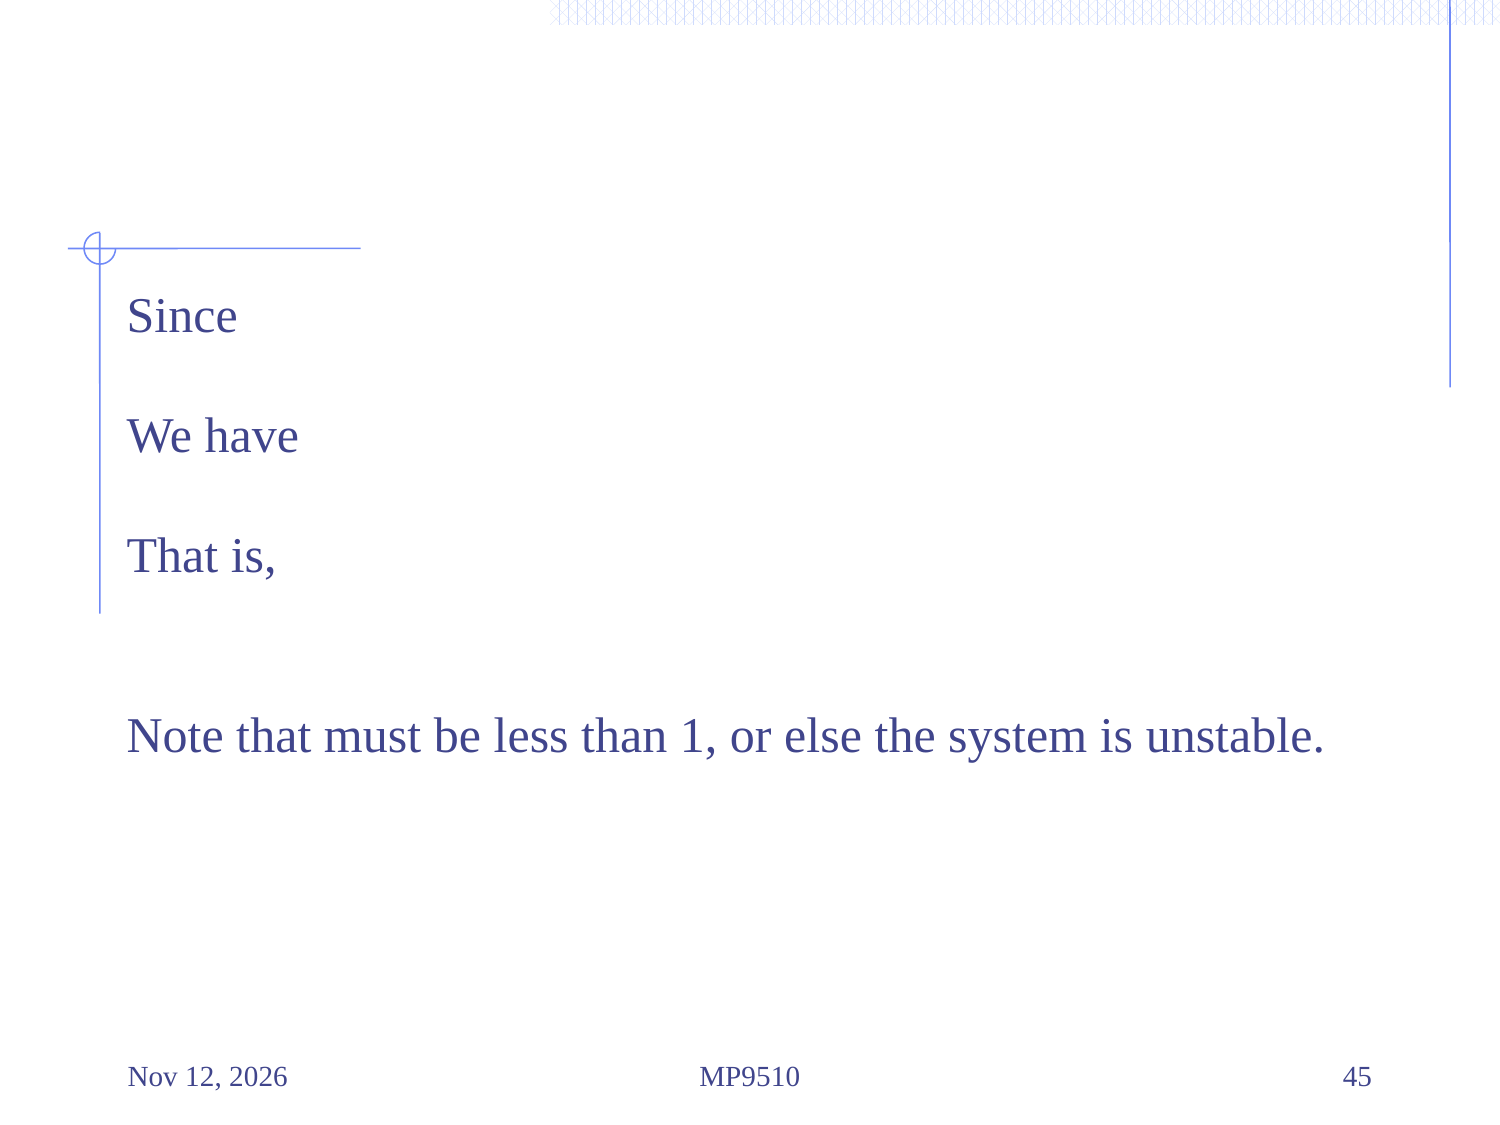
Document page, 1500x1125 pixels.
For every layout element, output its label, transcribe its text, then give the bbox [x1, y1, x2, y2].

footer MP9510 [512, 1024, 988, 1101]
slide_number 45 [1074, 1024, 1388, 1101]
slide_number 20-Aug-23 [112, 1024, 426, 1101]
